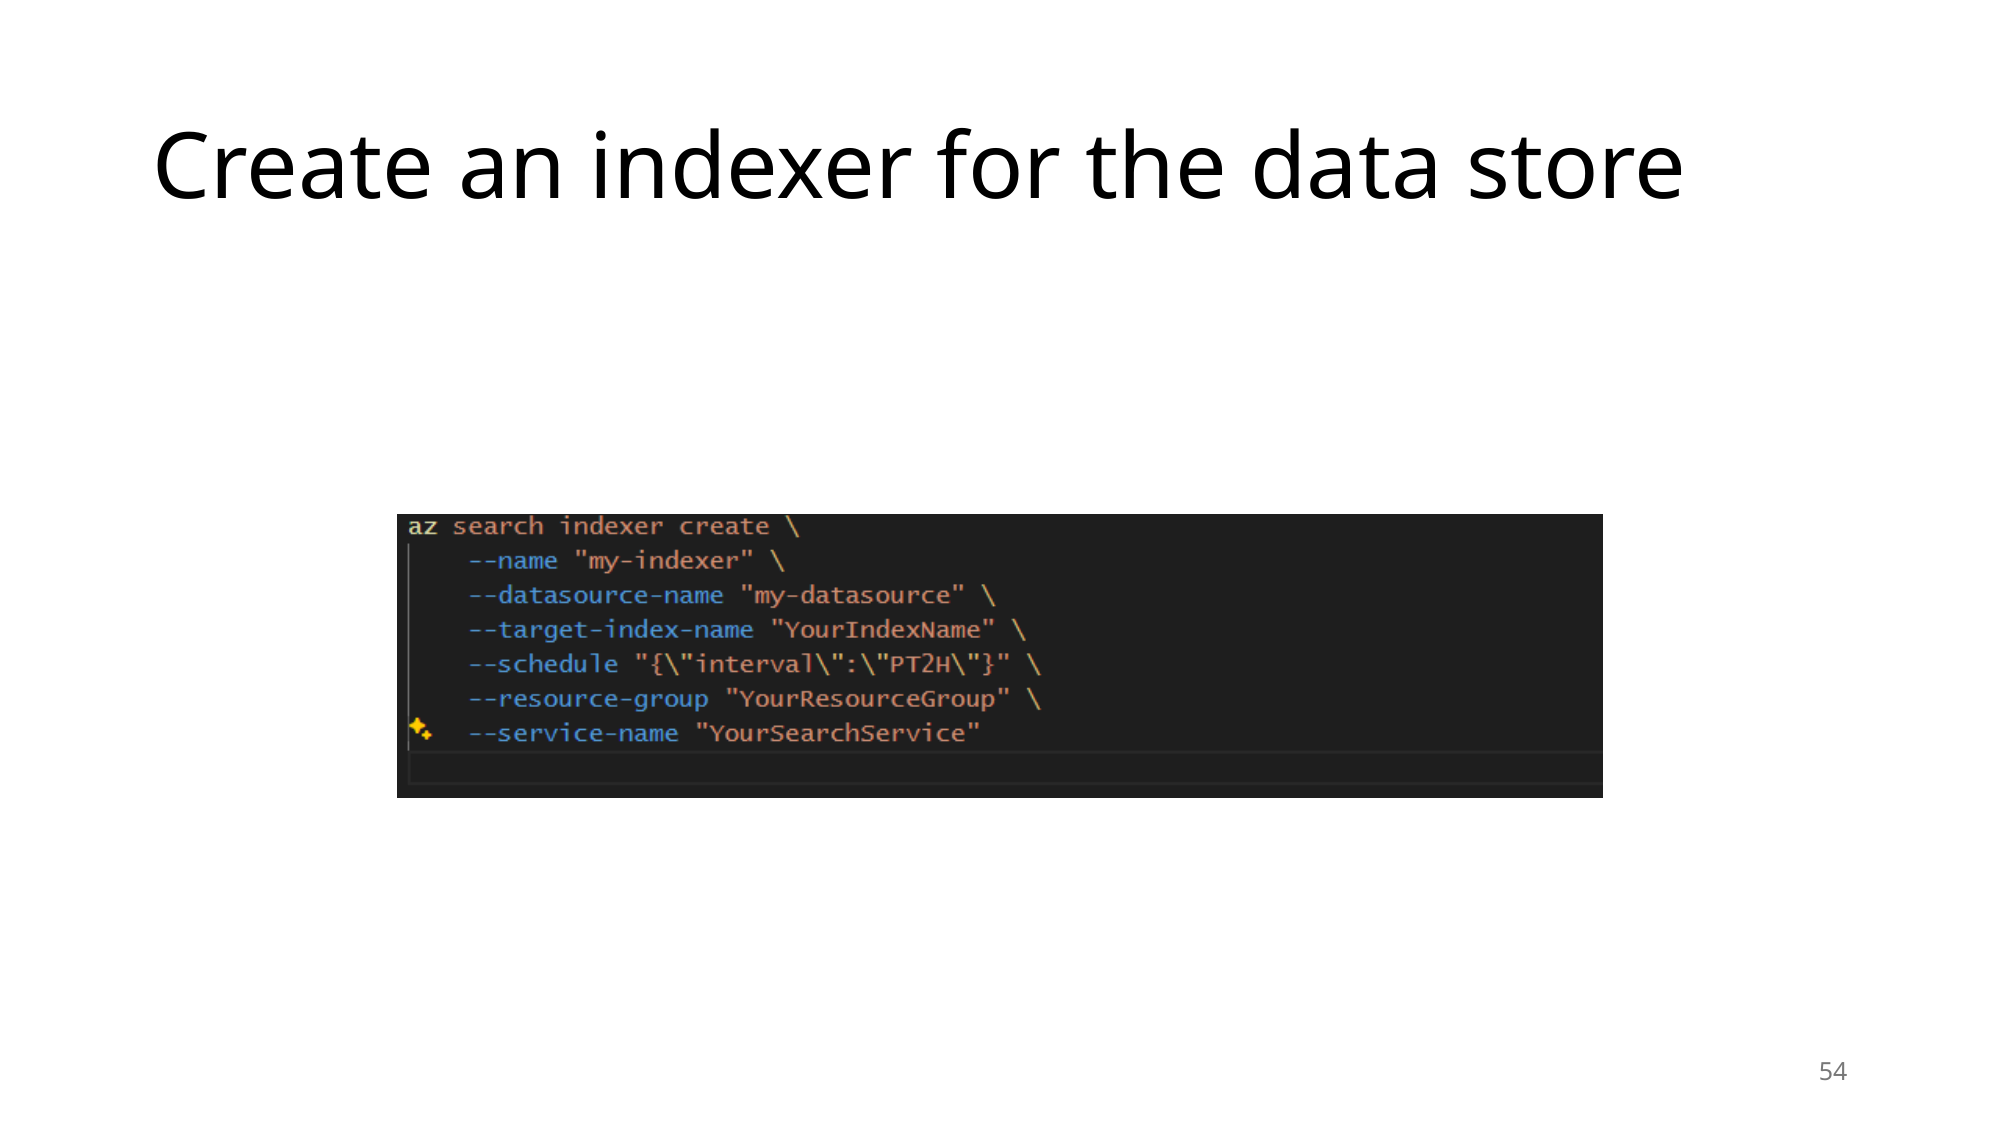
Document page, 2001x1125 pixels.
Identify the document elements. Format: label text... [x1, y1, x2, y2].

slide_number 54 [1412, 1042, 1863, 1103]
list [396, 514, 1603, 799]
title Create an indexer for the data store [137, 59, 1863, 278]
